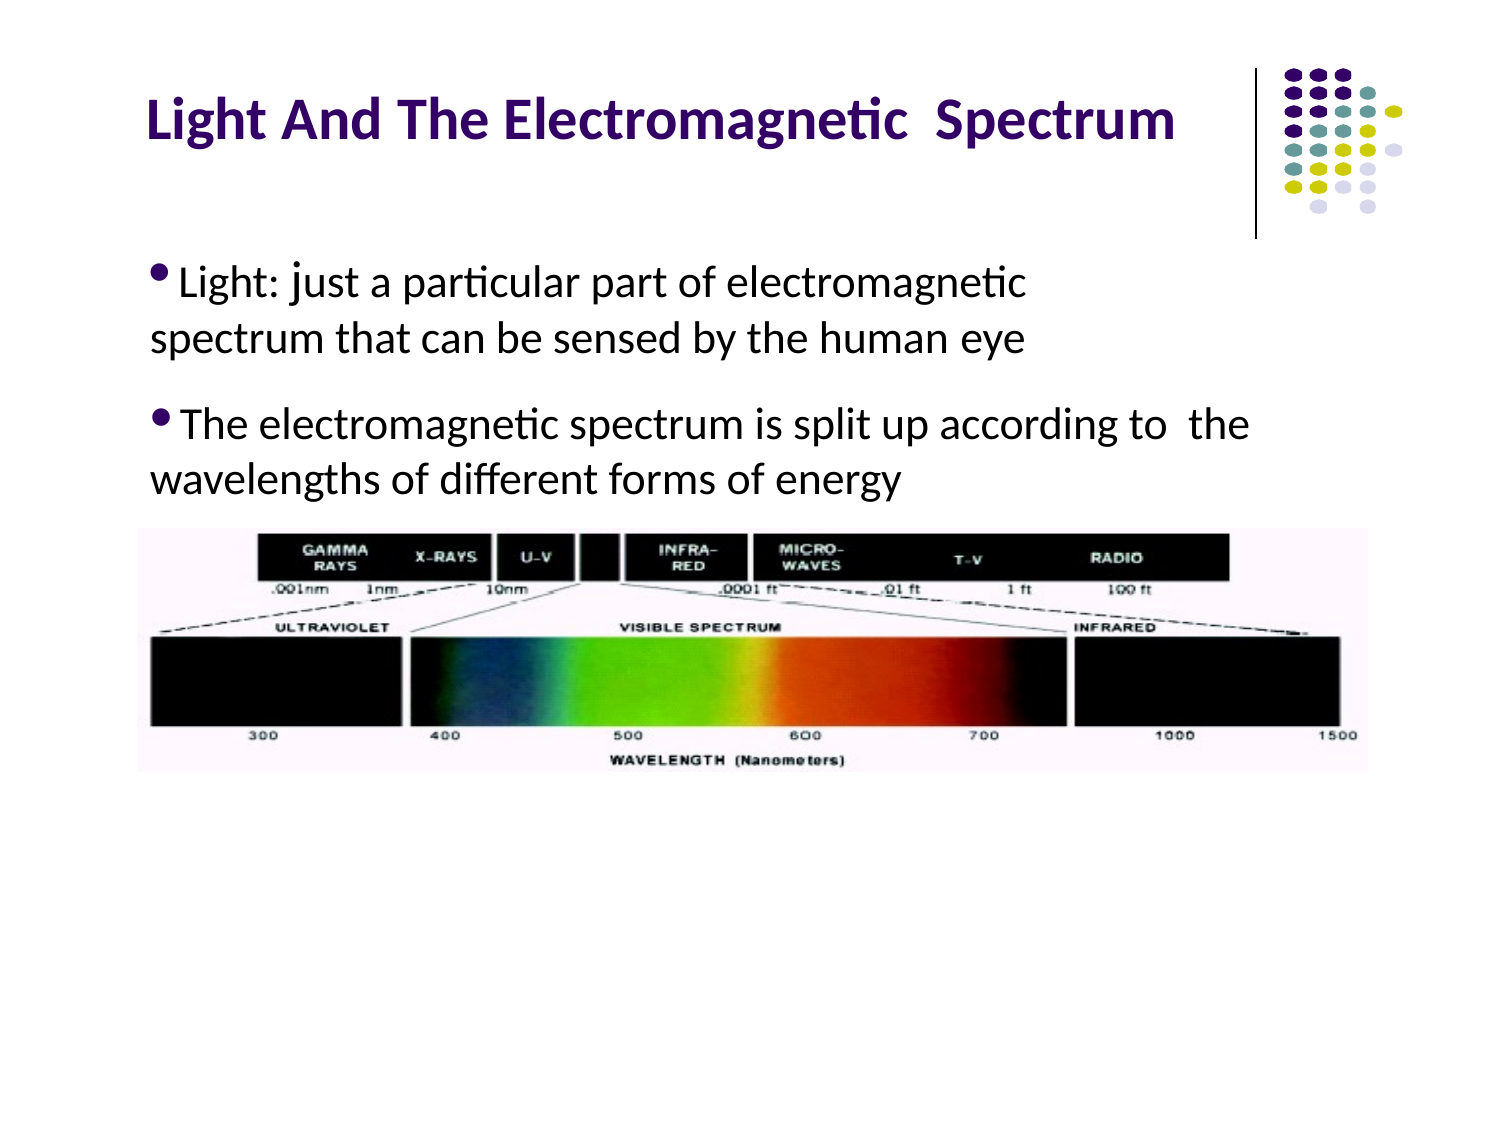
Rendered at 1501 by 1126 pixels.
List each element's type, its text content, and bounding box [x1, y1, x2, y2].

picture [1284, 86, 1303, 100]
title Light And The Electromagnetic Spectrum [118, 77, 1246, 267]
picture [1309, 162, 1328, 176]
picture [1309, 143, 1328, 157]
text_box Light: just a particular part of electromagnetic spectrum that can be sensed by the human eye The electromagnetic spectrum is split up according to the wavelengths of different forms of energy [148, 244, 1334, 504]
picture [1309, 124, 1328, 138]
picture [1359, 199, 1376, 214]
picture [1334, 68, 1352, 82]
picture [1334, 86, 1352, 100]
picture [1334, 124, 1352, 138]
picture [1309, 68, 1328, 82]
picture [1359, 180, 1376, 194]
picture [1359, 143, 1376, 157]
picture [1384, 143, 1403, 157]
picture [1334, 143, 1352, 157]
picture [1359, 124, 1376, 138]
picture [1359, 105, 1376, 118]
picture [1309, 105, 1328, 118]
picture [1309, 86, 1328, 100]
picture [1284, 162, 1303, 176]
picture [1284, 124, 1303, 138]
picture [1359, 86, 1376, 100]
picture [1284, 180, 1303, 194]
picture [1384, 105, 1403, 118]
picture [1284, 105, 1303, 118]
picture [1334, 162, 1352, 176]
picture [1284, 143, 1303, 157]
picture [1284, 68, 1303, 82]
picture [1334, 105, 1352, 118]
picture [1334, 180, 1352, 194]
picture [1359, 162, 1376, 176]
text_box [137, 528, 1369, 772]
picture [1309, 180, 1328, 194]
picture [1309, 199, 1328, 214]
